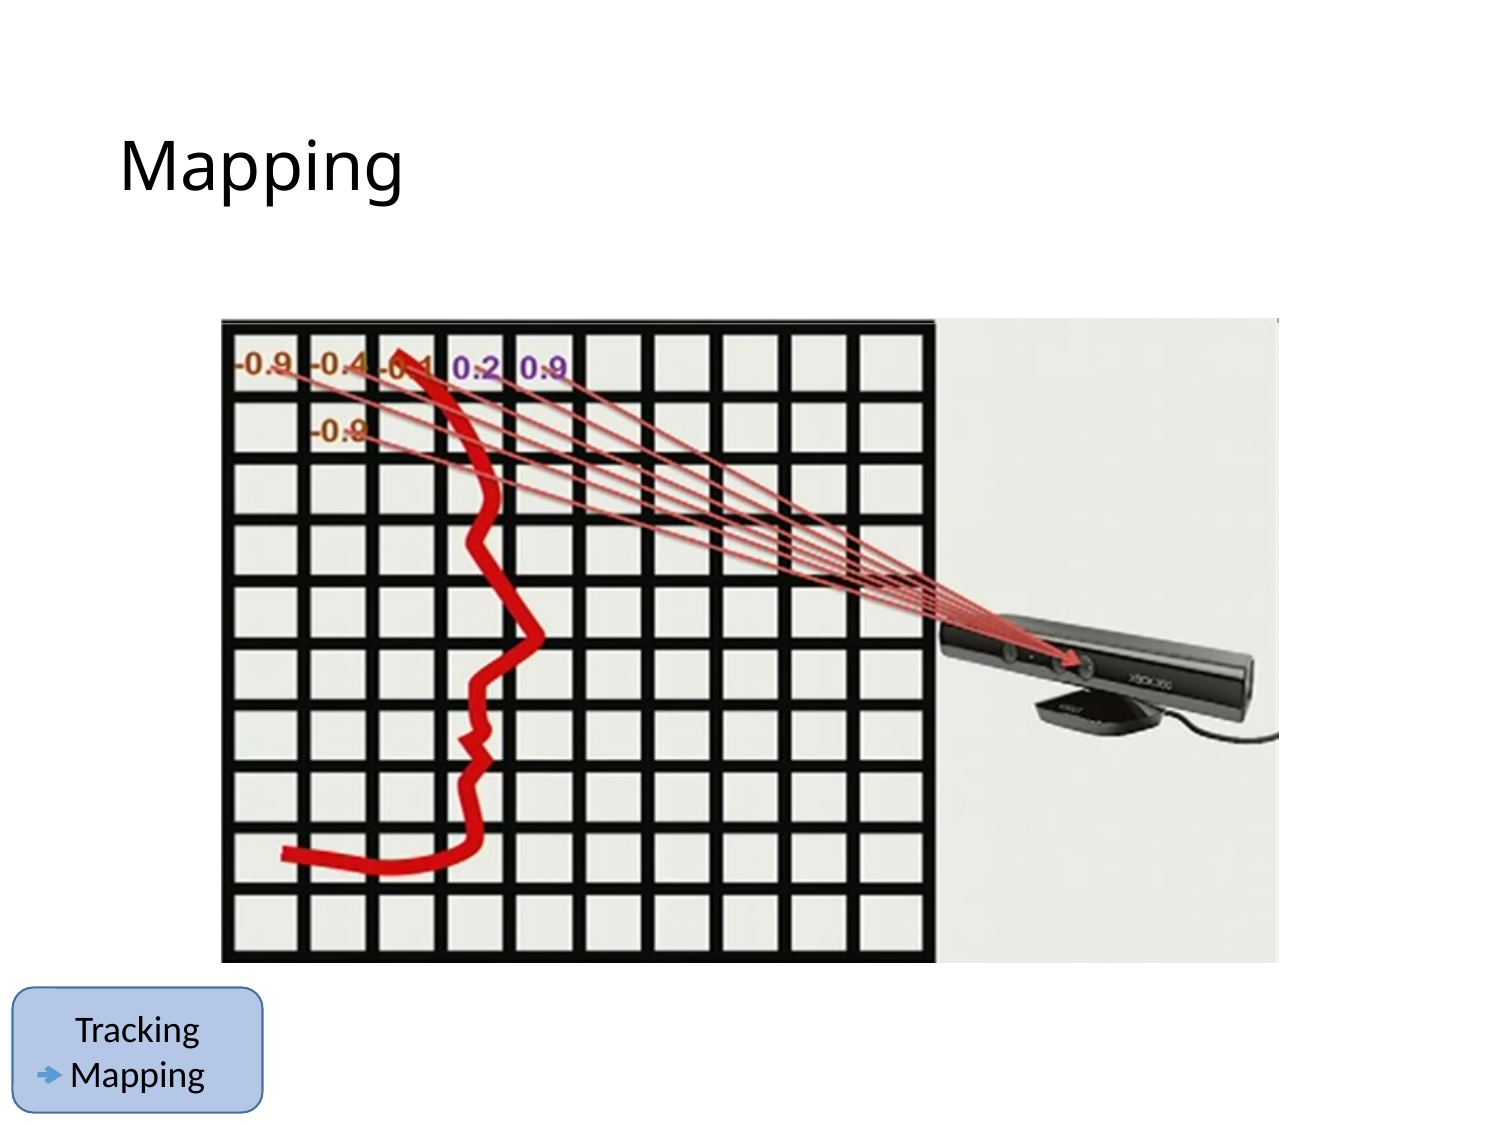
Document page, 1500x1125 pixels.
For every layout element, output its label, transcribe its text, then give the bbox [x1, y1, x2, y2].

title Mapping [103, 59, 1397, 278]
picture [221, 318, 1279, 963]
text_box Tracking Mapping [11, 986, 264, 1114]
